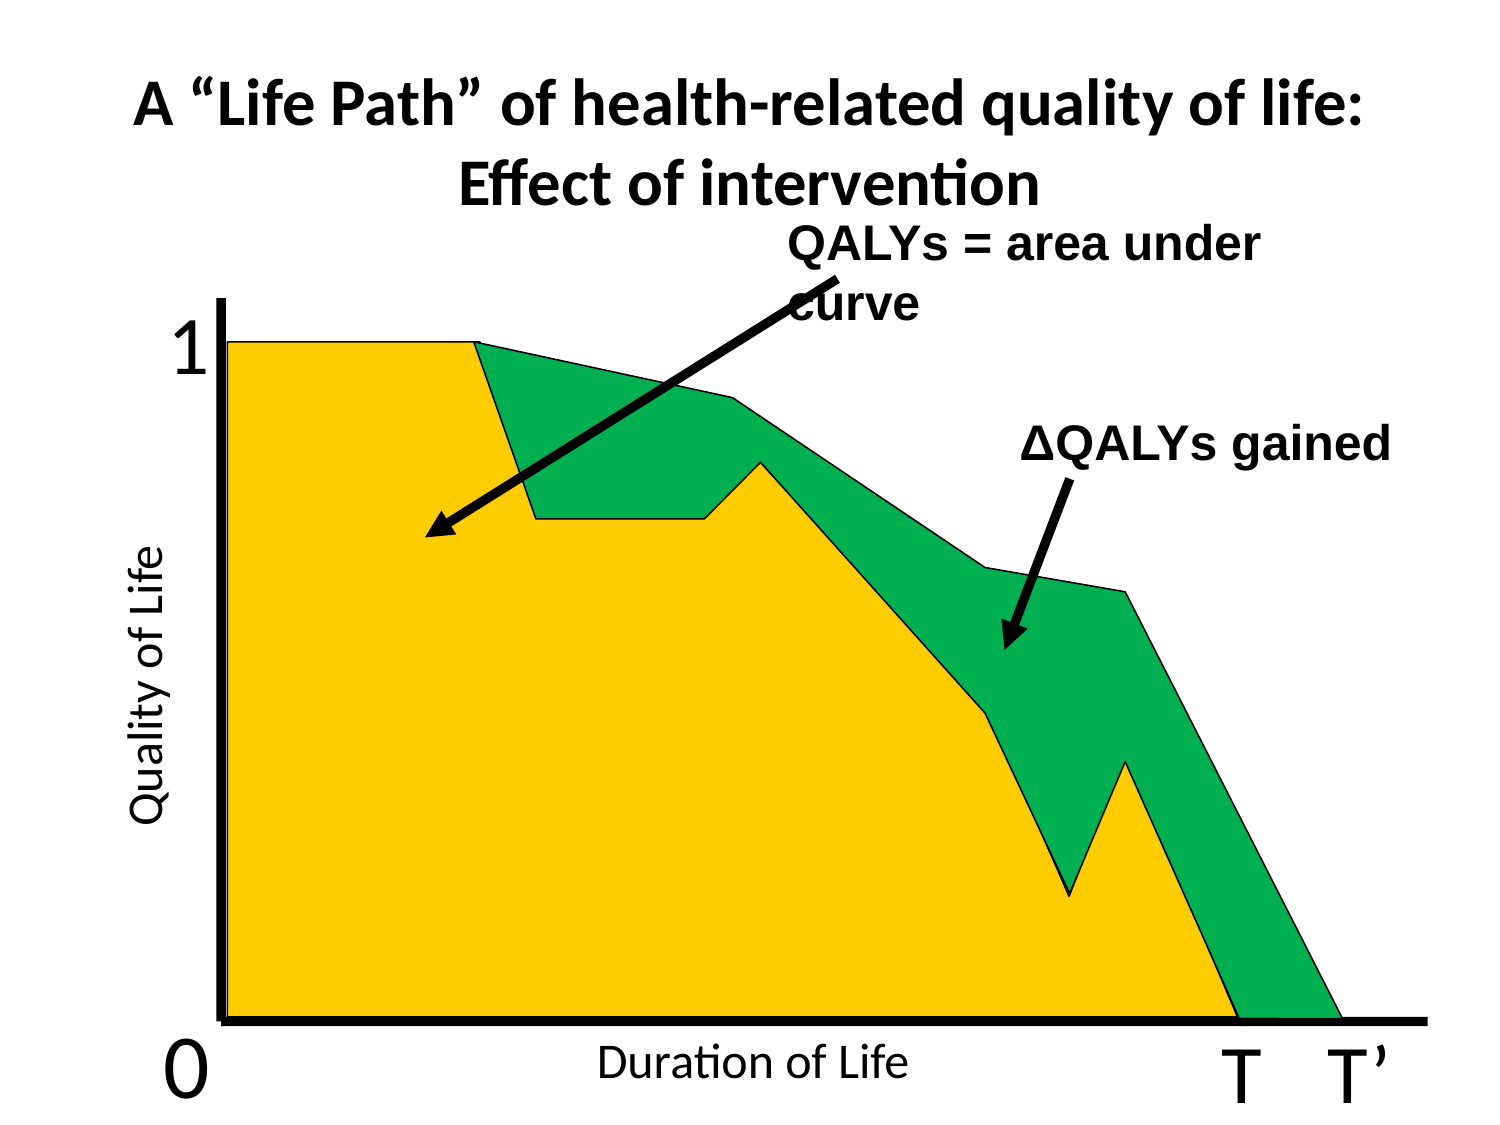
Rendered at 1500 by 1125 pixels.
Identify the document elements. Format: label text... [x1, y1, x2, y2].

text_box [1004, 478, 1071, 651]
text_box 1 [152, 283, 225, 399]
text_box T’ [1313, 1012, 1407, 1125]
title A “Life Path” of health-related quality of life: Effect of intervention [75, 45, 1425, 233]
text_box Quality of Life [104, 530, 180, 842]
text_box T [1206, 1012, 1277, 1125]
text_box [424, 278, 838, 538]
text_box Duration of Life [582, 1021, 925, 1097]
text_box 0 [148, 999, 225, 1125]
text_box ΔQALYs gained [1004, 403, 1500, 478]
text_box [834, 470, 1340, 1019]
text_box [227, 341, 1235, 1017]
text_box QALYs = area under curve [772, 203, 1343, 338]
